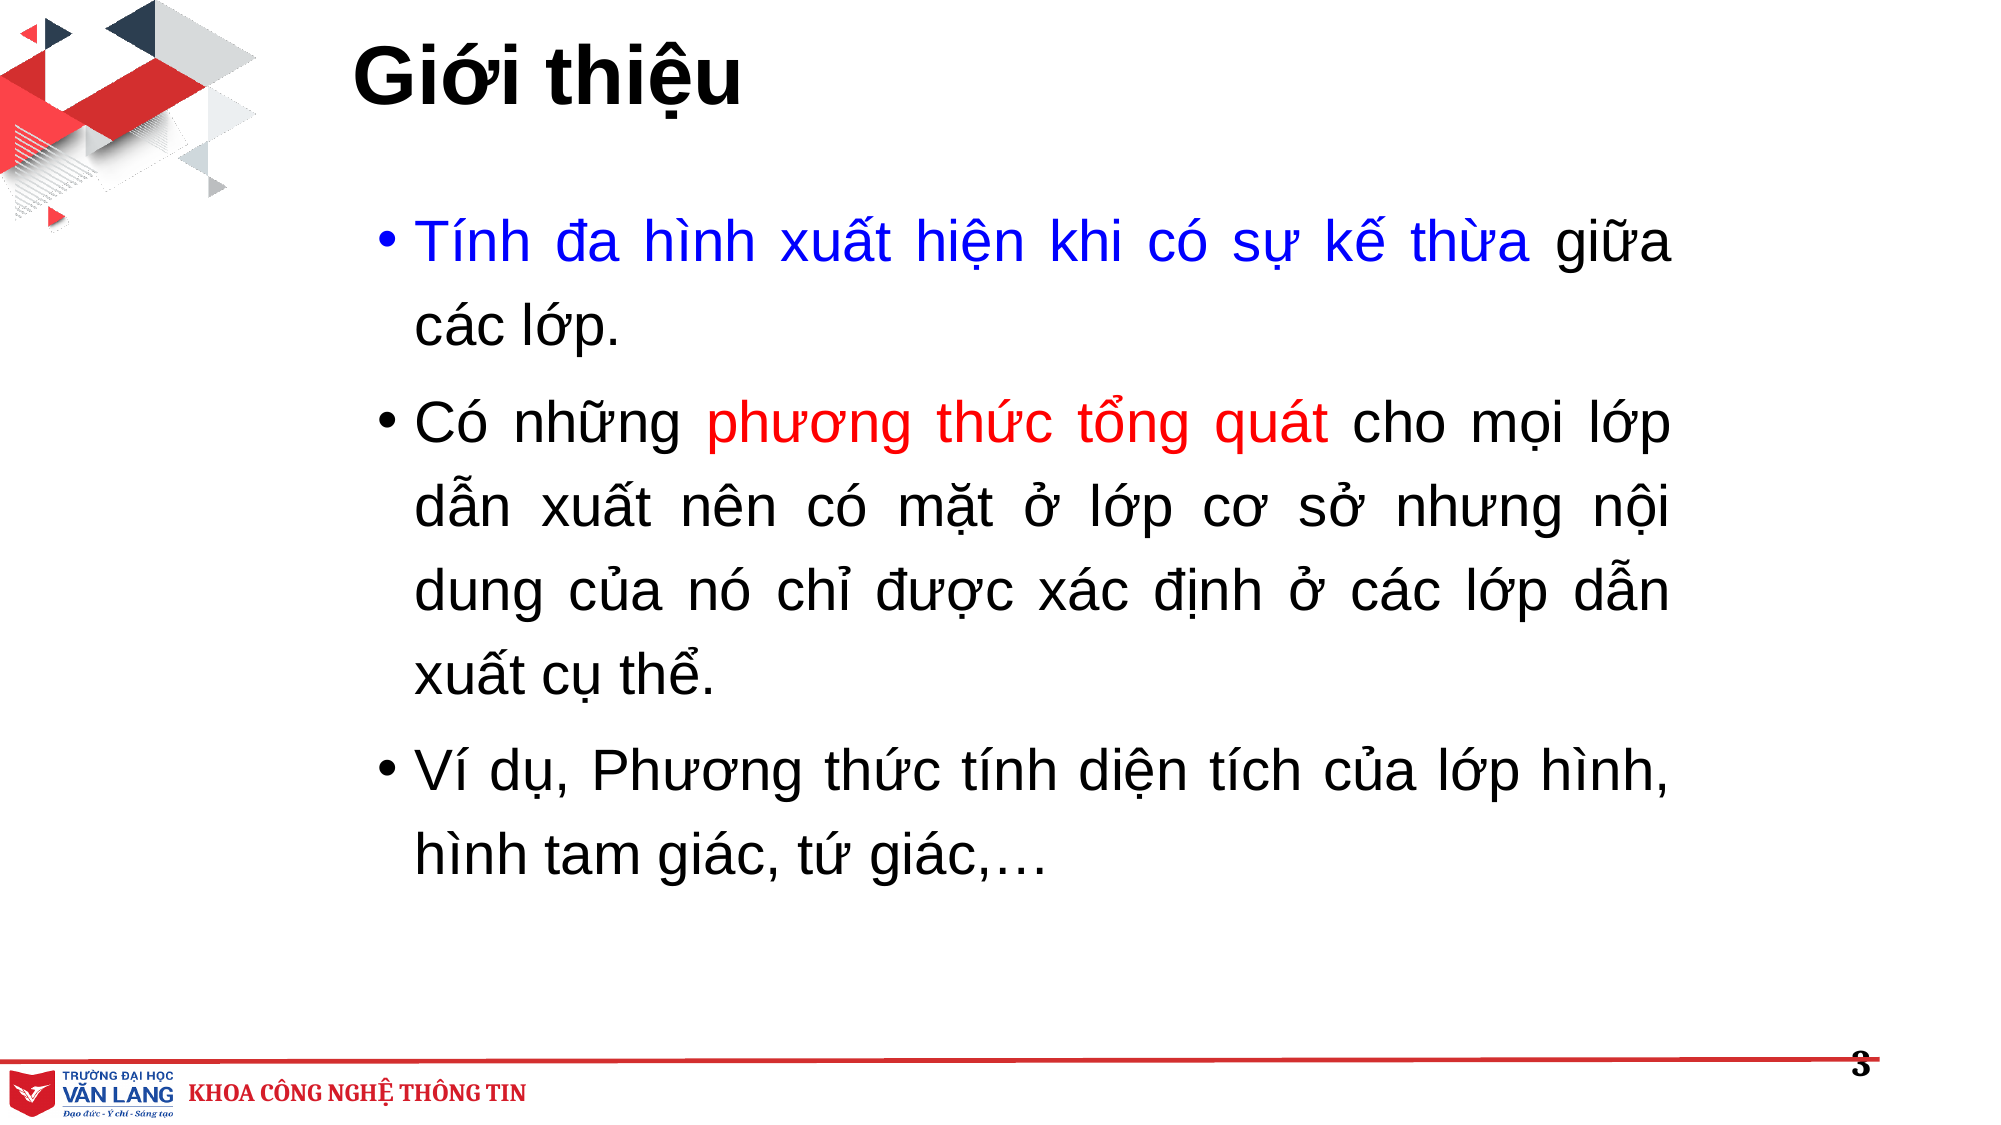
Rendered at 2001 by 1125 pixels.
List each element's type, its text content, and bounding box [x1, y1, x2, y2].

picture [0, 0, 256, 233]
list Tính đa hình xuất hiện khi có sự kế thừa giữa các lớp. Có những phương thức tổng quát cho mọi lớp dẫn xuất nên có mặt ở lớp cơ sở nhưng nội dung của nó chỉ được xác định ở các lớp dẫn xuất cụ thể. Ví dụ, Phương thức tính diện tích của lớp hình, hình tam giác, tứ giác,… [362, 182, 1688, 1038]
picture [8, 1069, 173, 1118]
title Giới thiệu [337, 24, 1750, 138]
